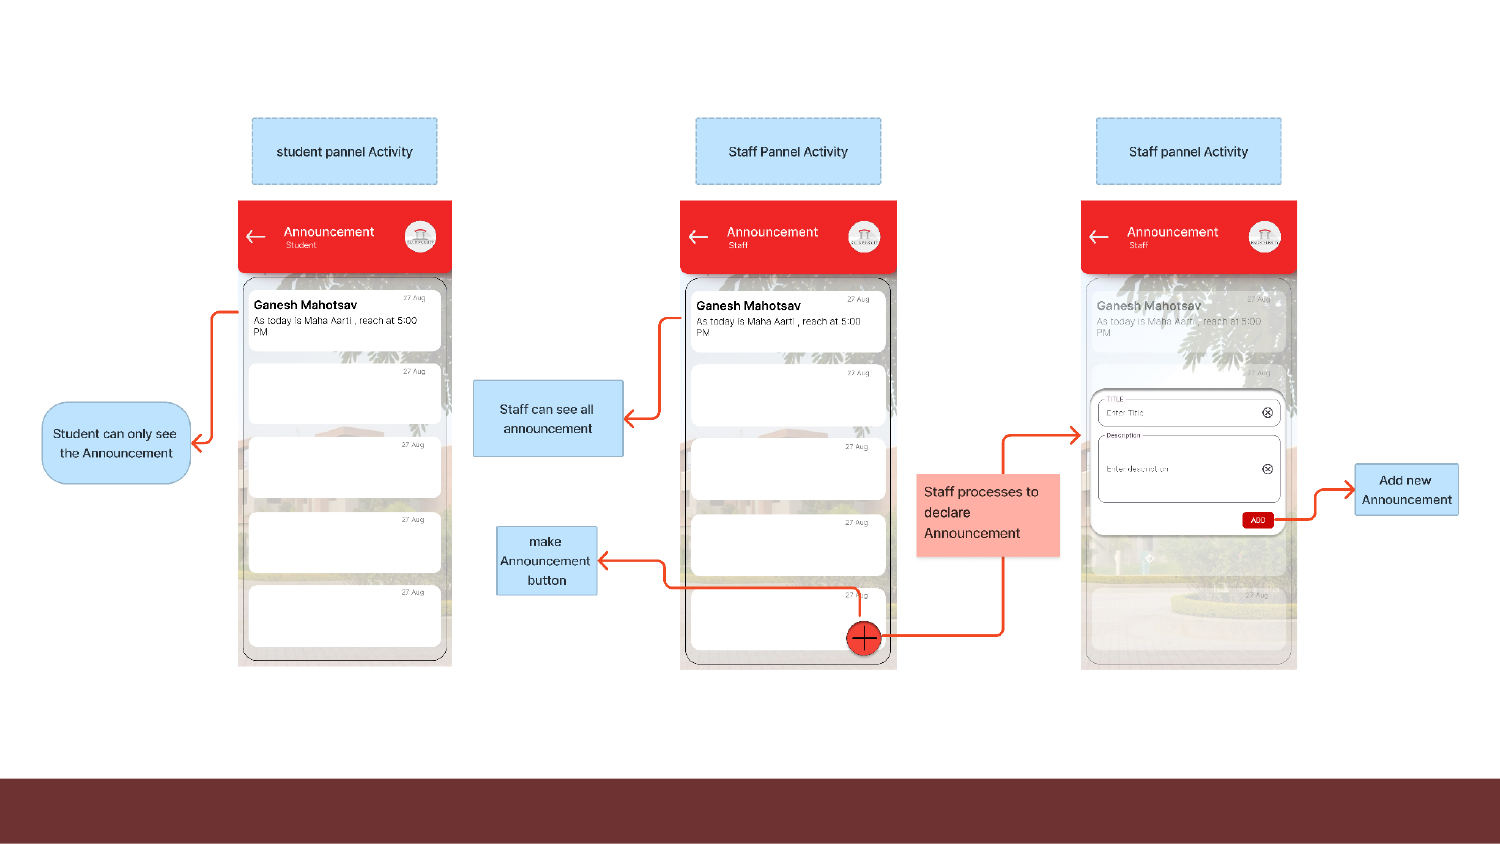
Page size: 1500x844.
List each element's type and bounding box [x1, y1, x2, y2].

text_box [0, 778, 1500, 844]
picture [0, 76, 1500, 711]
